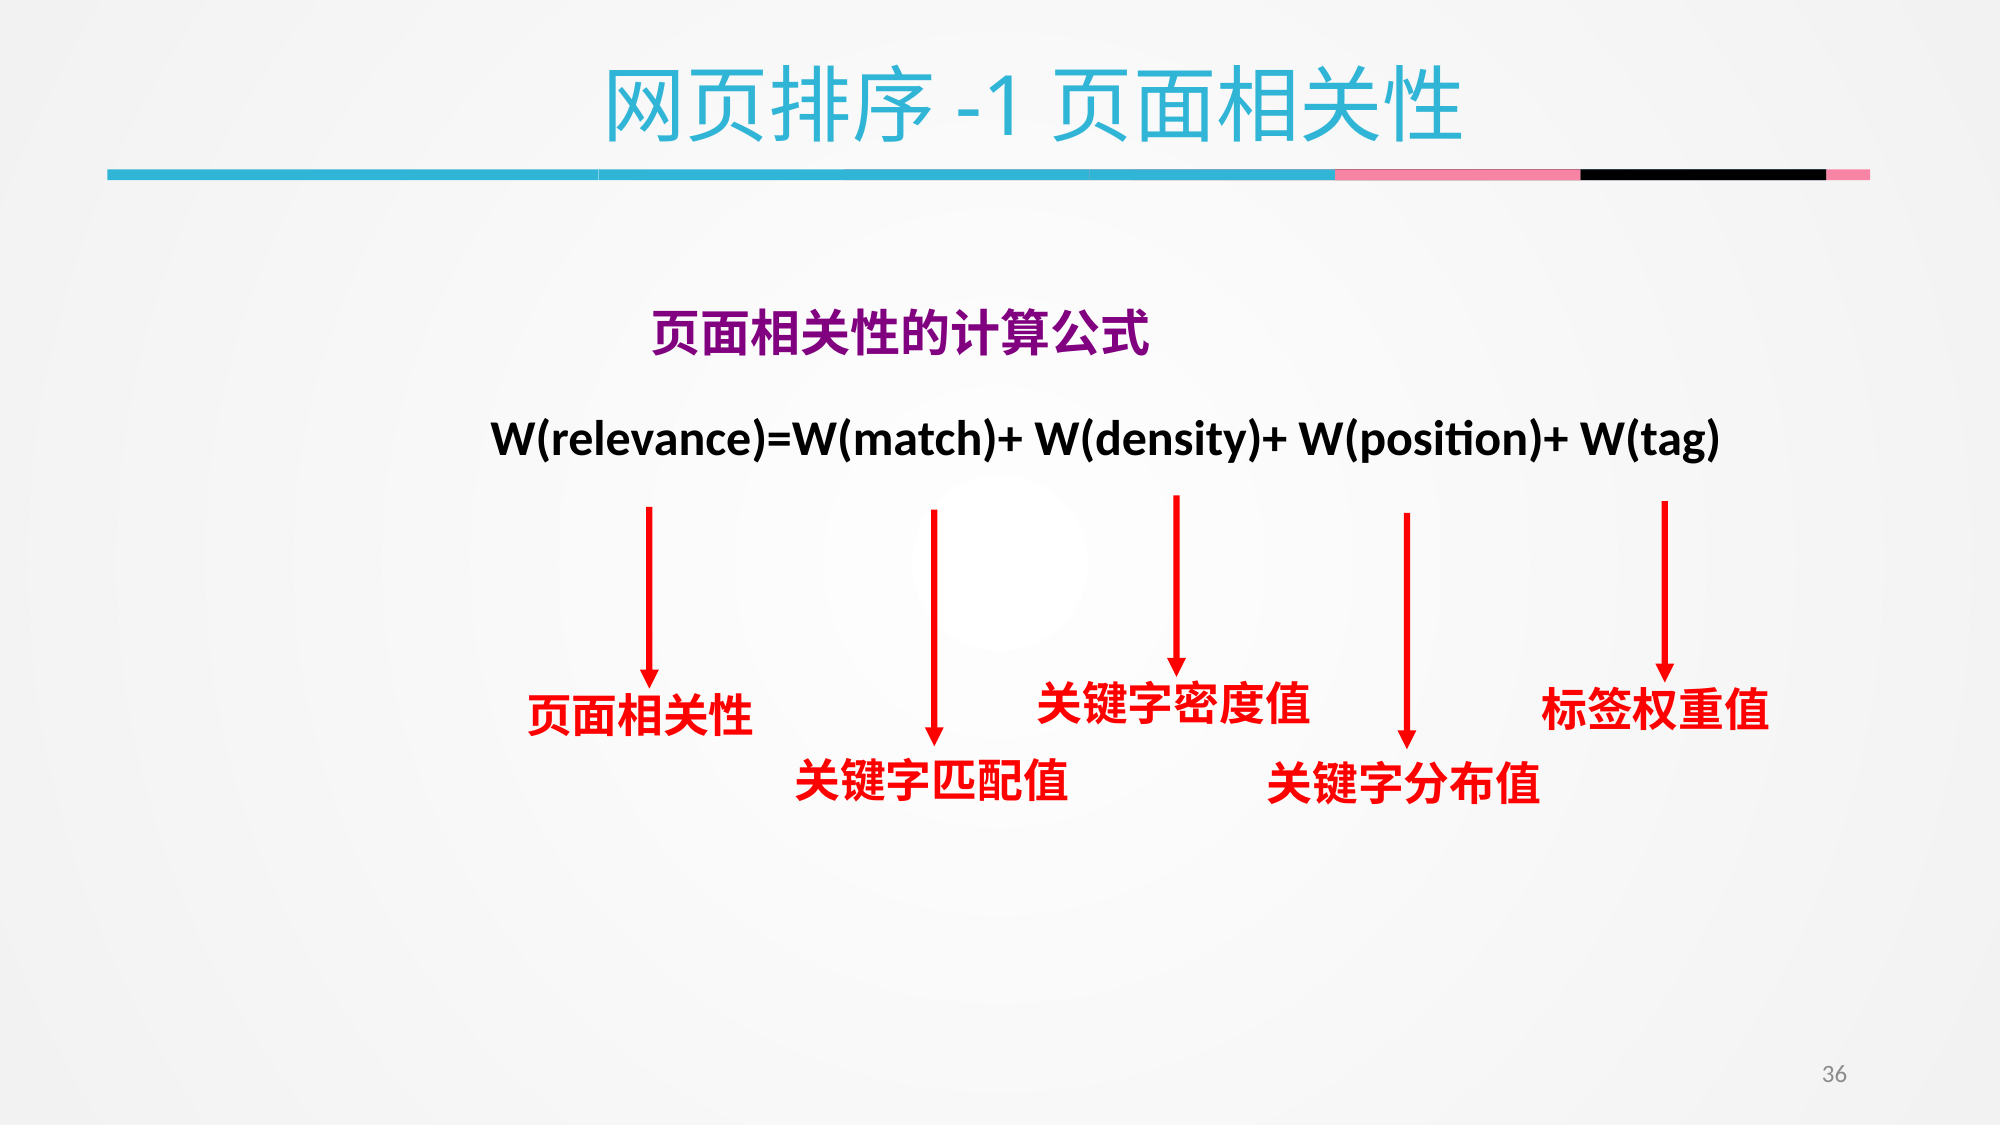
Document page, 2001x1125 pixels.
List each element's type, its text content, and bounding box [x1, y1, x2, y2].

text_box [107, 169, 1827, 181]
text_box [749, 509, 1103, 815]
text_box 网页排序-1页面相关性 [587, 44, 1481, 160]
slide_number 36 [1412, 1042, 1863, 1103]
text_box 页面相关性的计算公式 [636, 294, 1298, 369]
text_box [1827, 168, 1871, 181]
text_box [464, 506, 795, 749]
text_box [1222, 512, 1576, 818]
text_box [991, 495, 1345, 738]
text_box W(relevance)=W(match)+ W(density)+ W(position)+ W(tag) [475, 397, 1792, 473]
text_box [1480, 501, 1811, 744]
